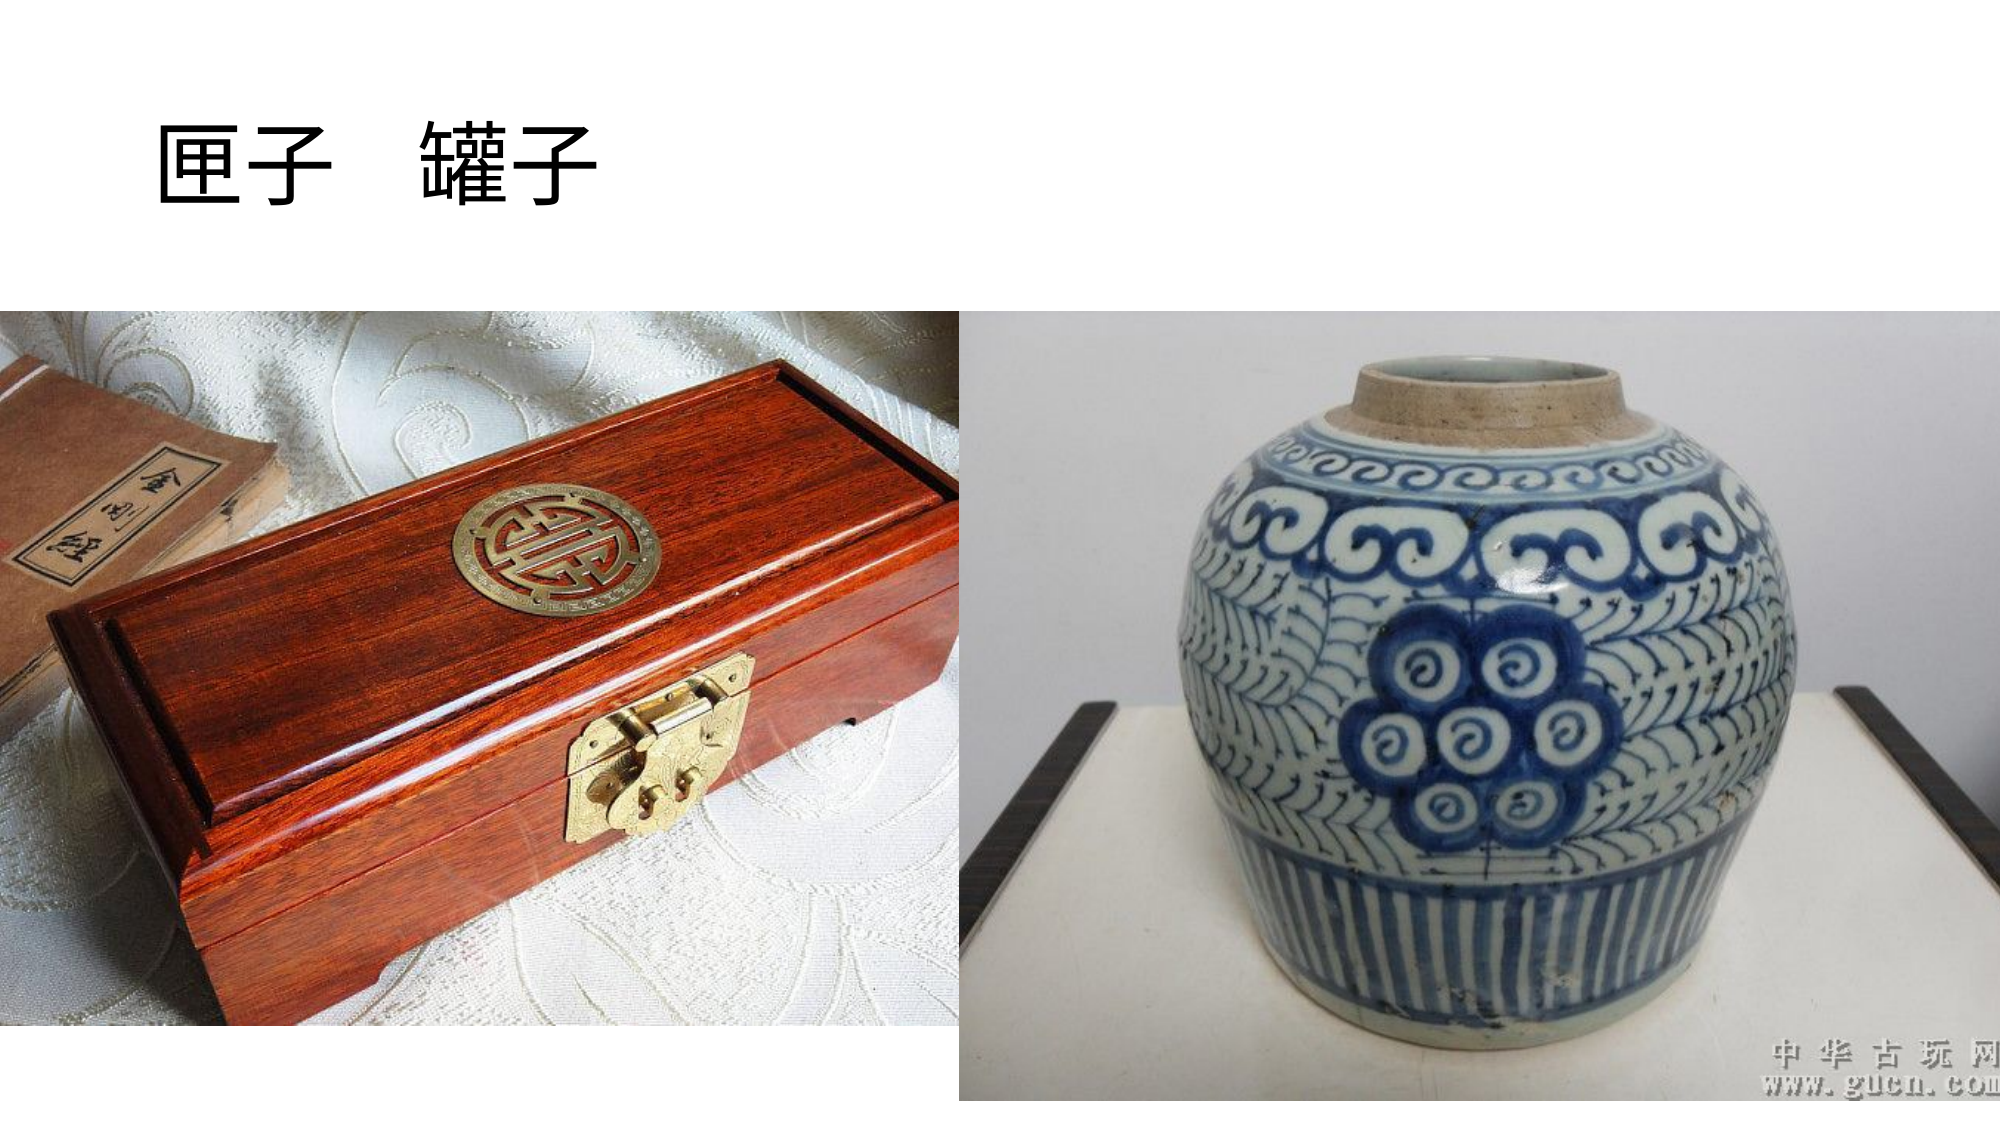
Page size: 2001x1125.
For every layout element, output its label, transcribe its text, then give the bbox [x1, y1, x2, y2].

picture [959, 311, 2000, 1101]
title 匣子 罐子 [137, 59, 1863, 278]
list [0, 311, 959, 1026]
